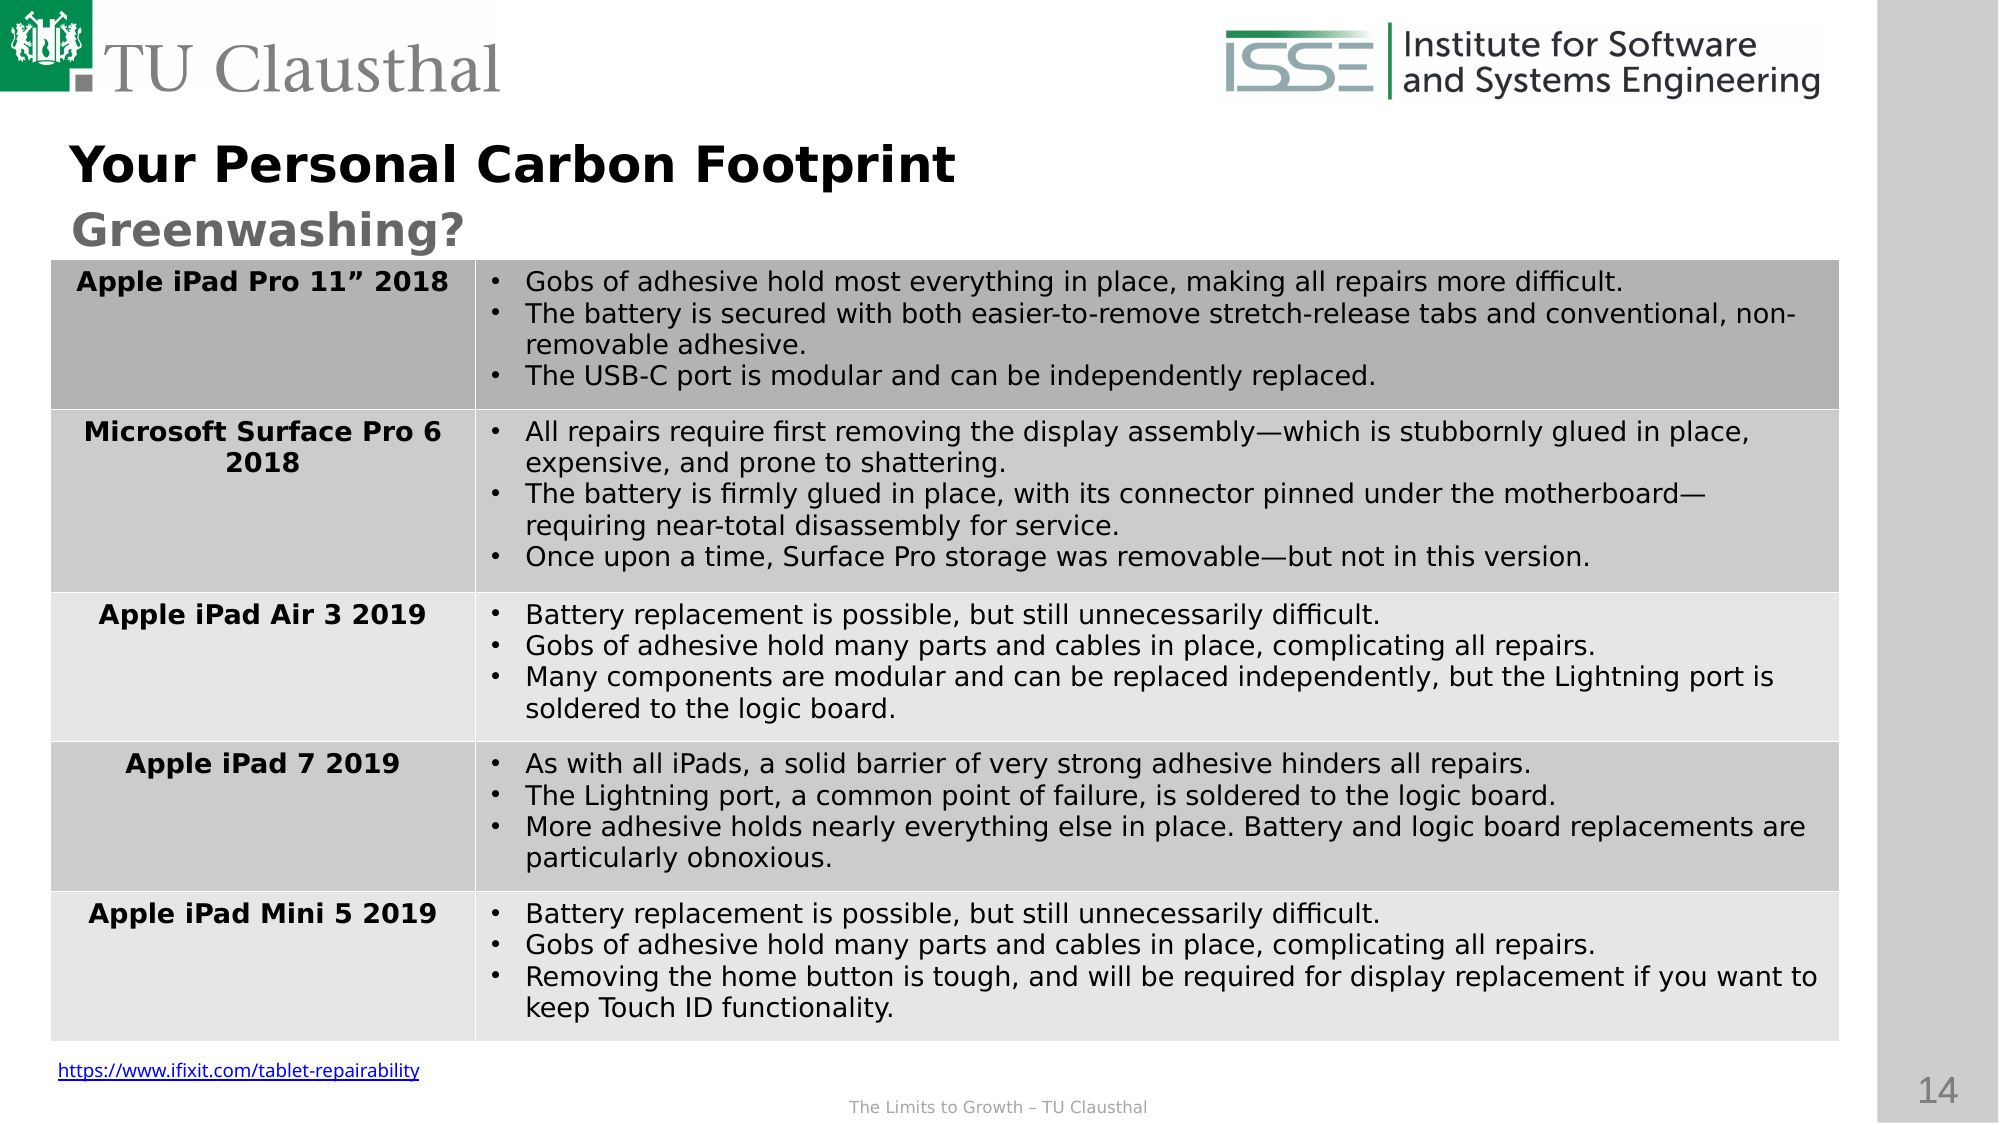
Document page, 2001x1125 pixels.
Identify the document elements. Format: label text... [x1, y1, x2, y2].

text_box Greenwashing? [70, 188, 1769, 269]
picture [1218, 22, 1825, 106]
table_cell Apple iPad 7 2019 [51, 742, 475, 891]
table_header Apple iPad Pro 11” 2018 [51, 260, 475, 409]
table_header Gobs of adhesive hold most everything in place, making all repairs more difficult. The battery is secured with both easier-to-remove stretch-release tabs and conventional, non-removable adhesive. The USB-C port is modular and can be independently replaced. [476, 260, 1839, 409]
table_cell As with all iPads, a solid barrier of very strong adhesive hinders all repairs. The Lightning port, a common point of failure, is soldered to the logic board. More adhesive holds nearly everything else in place. Battery and logic board replacements are particularly obnoxious. [476, 742, 1839, 891]
table_cell All repairs require first removing the display assembly—which is stubbornly glued in place, expensive, and prone to shattering. The battery is firmly glued in place, with its connector pinned under the motherboard—requiring near-total disassembly for service. Once upon a time, Surface Pro storage was removable—but not in this version. [476, 410, 1839, 592]
table_cell Microsoft Surface Pro 6 2018 [51, 410, 475, 592]
table_cell Battery replacement is possible, but still unnecessarily difficult. Gobs of adhesive hold many parts and cables in place, complicating all repairs. Many components are modular and can be replaced independently, but the Lightning port is soldered to the logic board. [476, 593, 1839, 741]
table_cell Apple iPad Air 3 2019 [51, 593, 475, 741]
text_box Your Personal Carbon Footprint [54, 125, 1817, 206]
picture [0, 0, 500, 92]
table_cell Apple iPad Mini 5 2019 [51, 892, 475, 1041]
table_cell Battery replacement is possible, but still unnecessarily difficult. Gobs of adhesive hold many parts and cables in place, complicating all repairs. Removing the home button is tough, and will be required for display replacement if you want to keep Touch ID functionality. [476, 892, 1839, 1041]
text_box https://www.ifixit.com/tablet-repairability [43, 1051, 1104, 1092]
